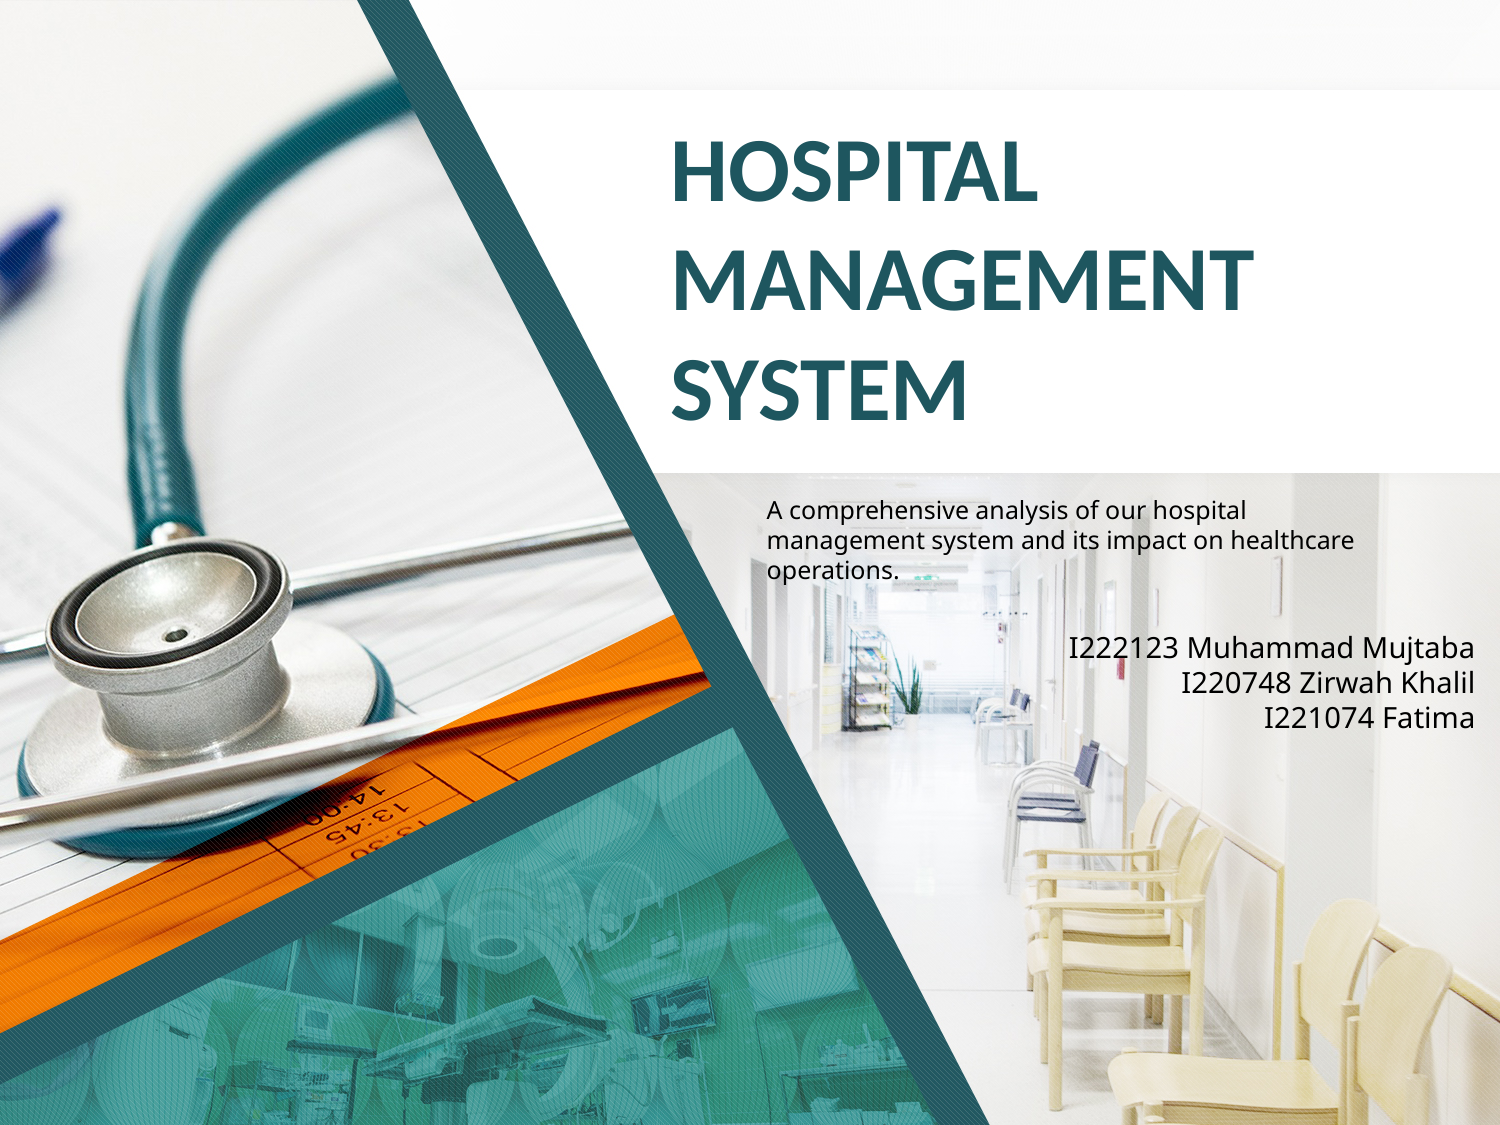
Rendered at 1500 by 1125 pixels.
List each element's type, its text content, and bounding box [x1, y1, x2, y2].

picture [0, 0, 1500, 1125]
title HOSPITAL MANAGEMENT SYSTEM [655, 101, 1471, 398]
text_box I222123 Muhammad Mujtaba I220748 Zirwah Khalil I221074 Fatima [852, 621, 1491, 742]
text_box A comprehensive analysis of our hospital management system and its impact on healthcare operations. [751, 486, 1390, 592]
